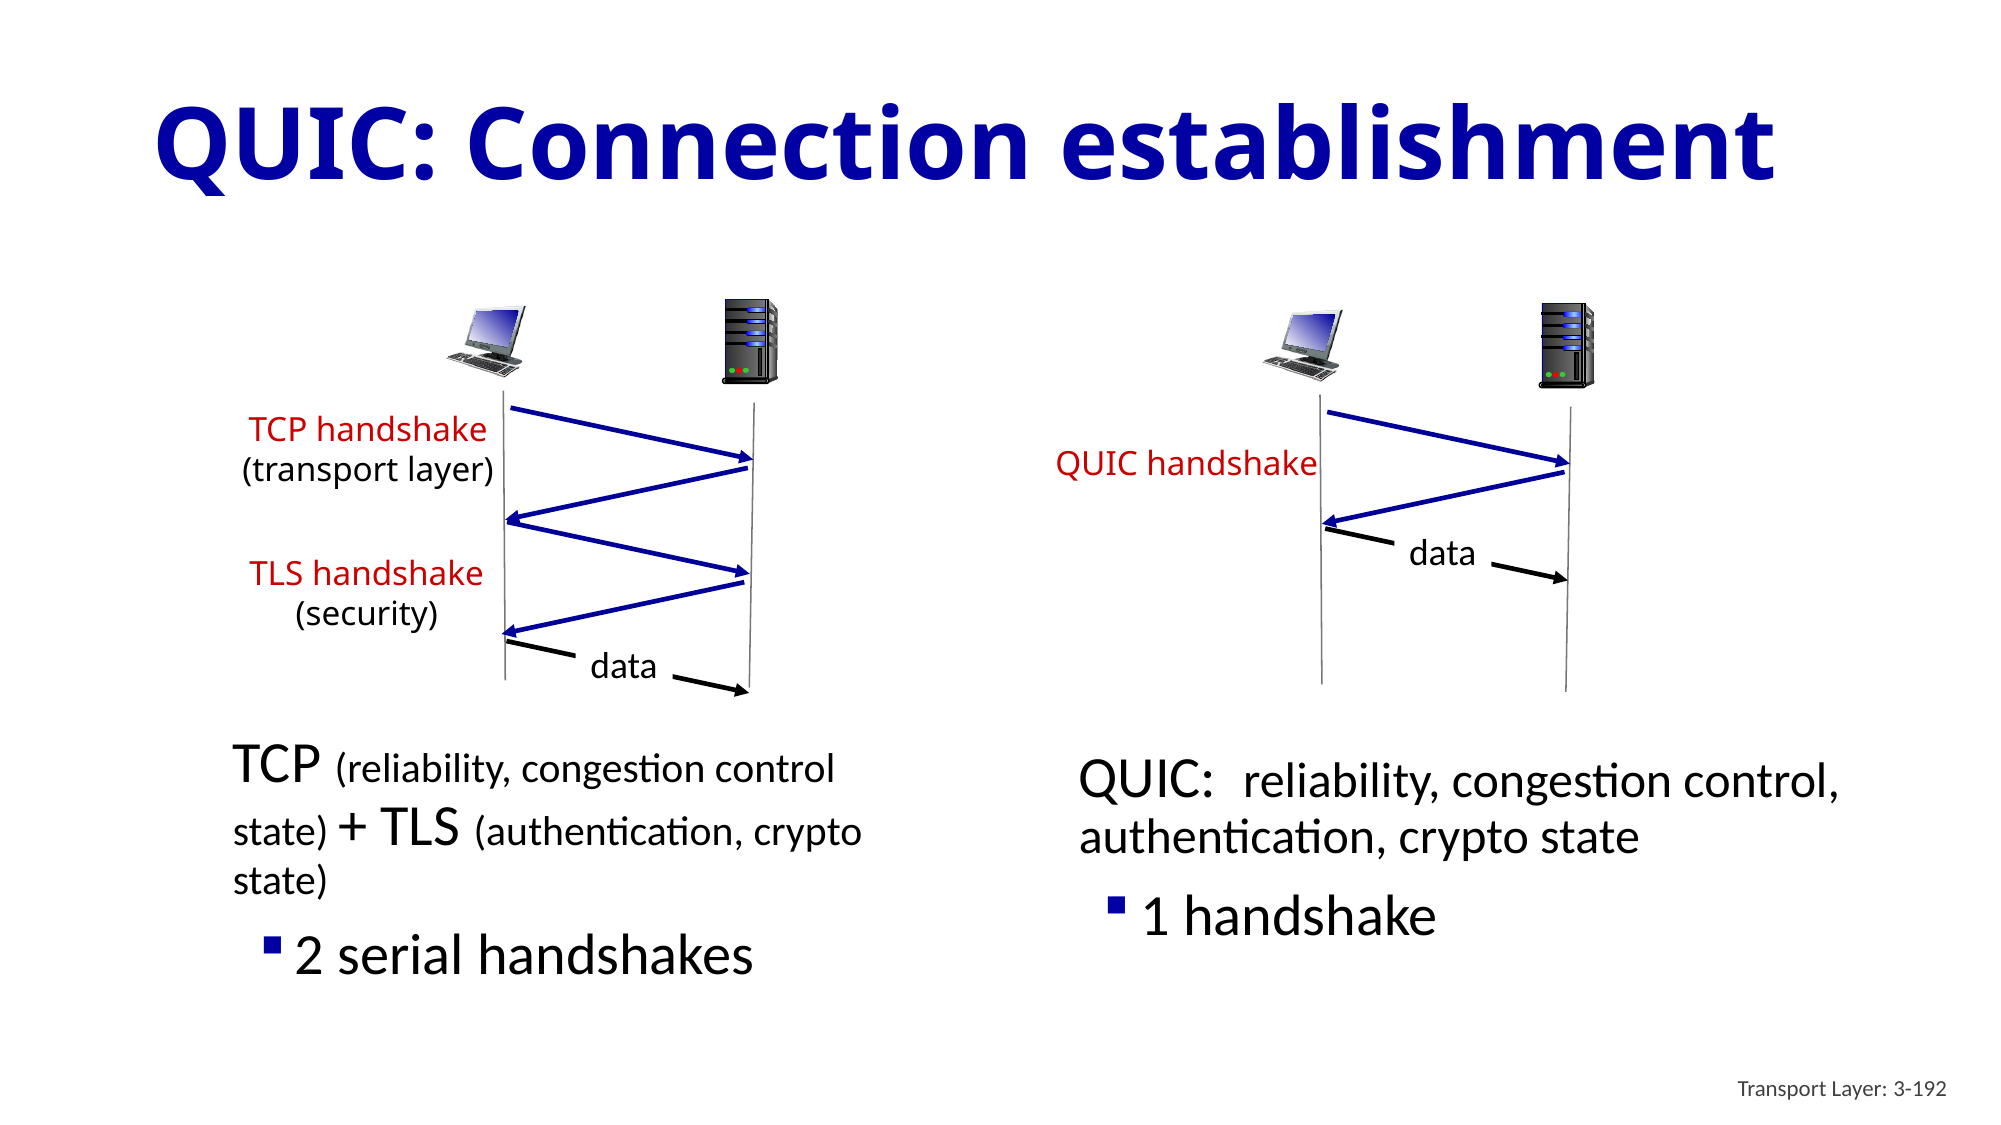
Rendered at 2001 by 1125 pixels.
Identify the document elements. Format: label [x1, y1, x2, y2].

text_box [196, 725, 927, 1069]
text_box [425, 302, 528, 383]
text_box [227, 390, 750, 697]
title [137, 74, 1863, 221]
text_box [234, 544, 500, 640]
text_box [1042, 303, 1878, 1084]
slide_number [1512, 1056, 1963, 1117]
text_box [722, 299, 778, 384]
text_box [510, 402, 755, 688]
